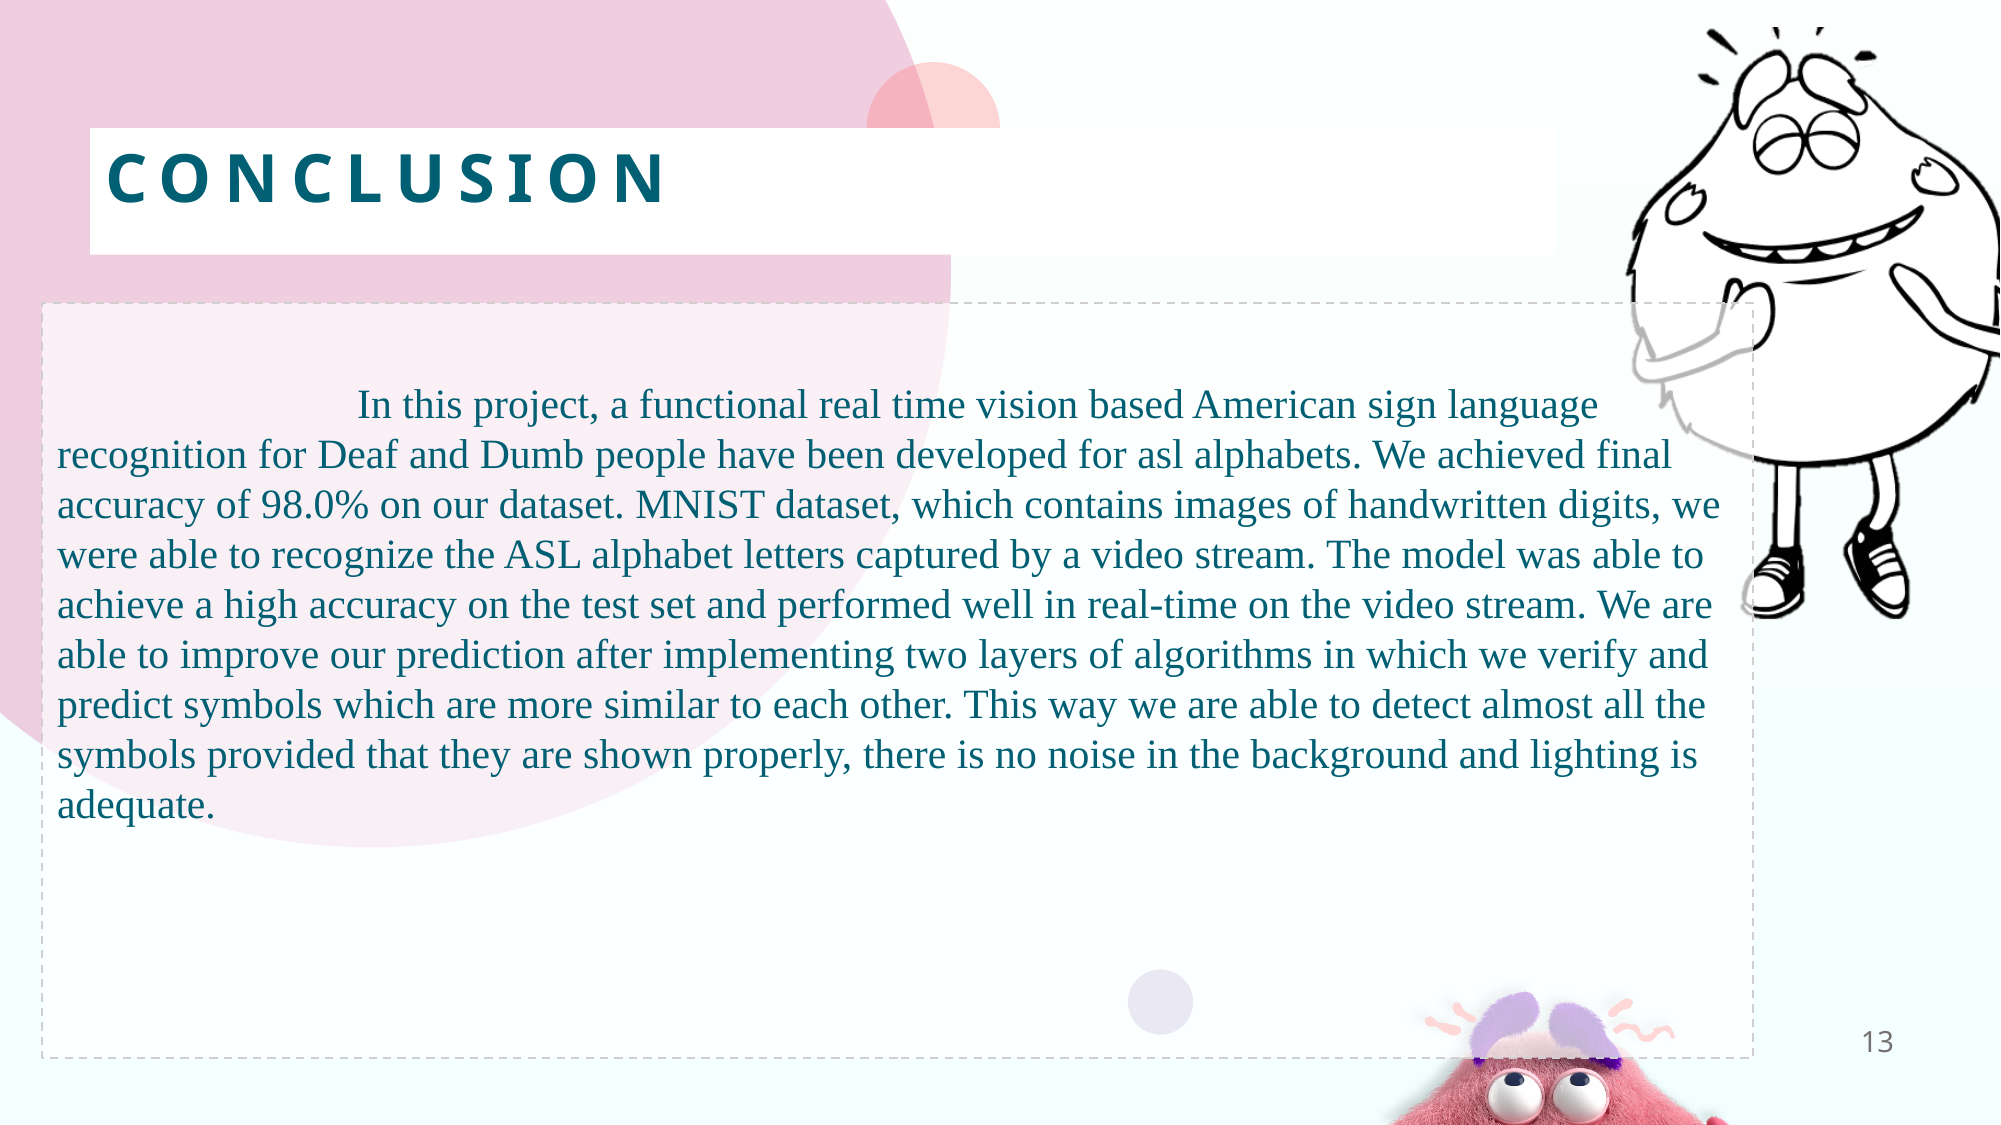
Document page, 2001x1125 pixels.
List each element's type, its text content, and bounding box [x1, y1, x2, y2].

picture [1568, 27, 2000, 636]
text_box 13 [1459, 1016, 1909, 1076]
list In this project, a functional real time vision based American sign language recognition for Deaf and Dumb people have been developed for asl alphabets. We achieved final accuracy of 98.0% on our dataset. MNIST dataset, which contains images of handwritten digits, we were able to recognize the ASL alphabet letters captured by a video stream. The model was able to achieve a high accuracy on the test set and performed well in real-time on the video stream. We are able to improve our prediction after implementing two layers of algorithms in which we verify and predict symbols which are more similar to each other. This way we are able to detect almost all the symbols provided that they are shown properly, there is no noise in the background and lighting is adequate. [41, 302, 1754, 1059]
picture [1355, 1058, 1747, 1125]
title CONCLUSION [90, 128, 1557, 255]
